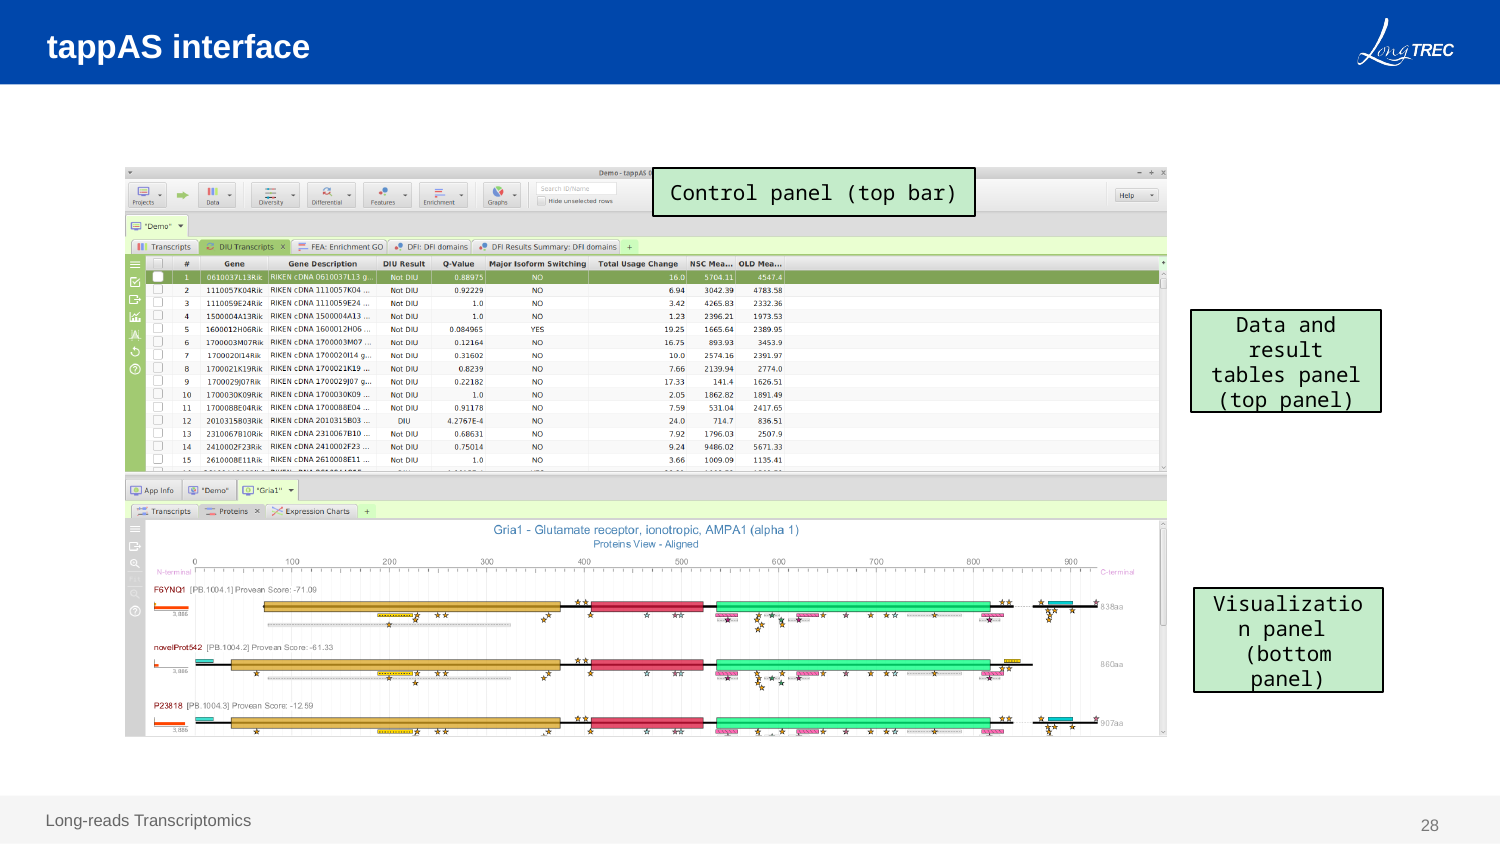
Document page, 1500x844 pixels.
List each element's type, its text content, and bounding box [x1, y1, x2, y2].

text_box Data and result tables panel (top panel) [1191, 310, 1381, 413]
title tappAS interface [32, 18, 1326, 74]
picture [0, 85, 1500, 795]
picture [1357, 18, 1454, 66]
text_box Visualization panel (bottom panel) [1193, 588, 1383, 693]
slide_number 28 [1116, 802, 1455, 844]
